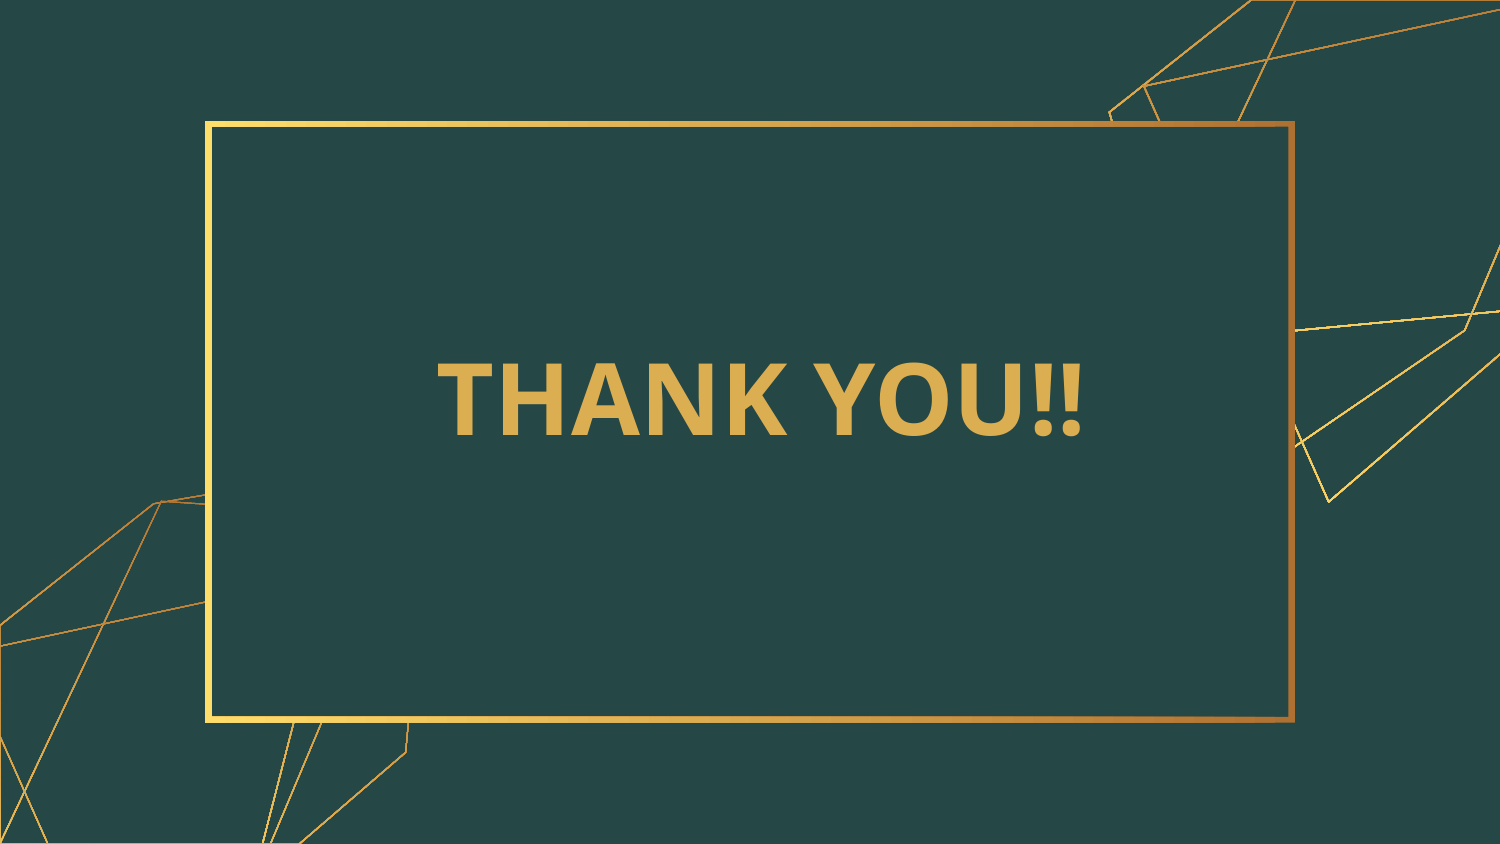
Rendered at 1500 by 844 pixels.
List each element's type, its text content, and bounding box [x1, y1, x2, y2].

subtitle THANK YOU!! [325, 287, 1175, 503]
